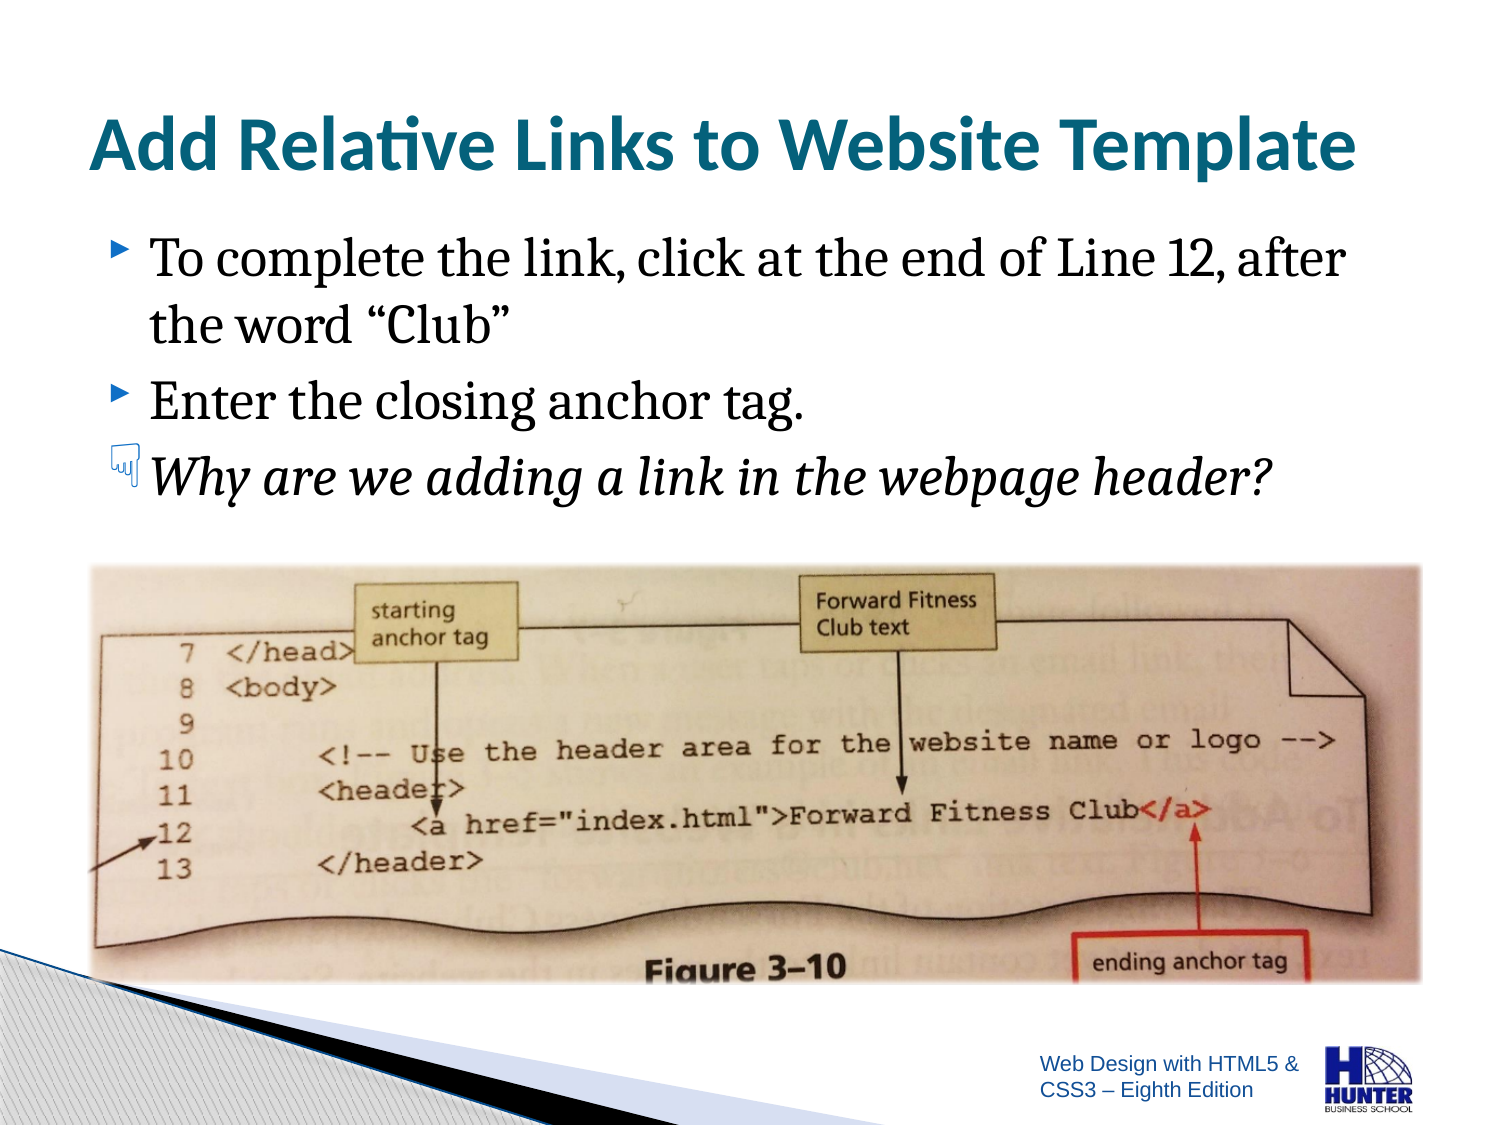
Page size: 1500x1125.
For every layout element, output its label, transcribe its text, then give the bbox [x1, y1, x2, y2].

picture [87, 562, 1423, 1001]
title Add Relative Links to Website Template [75, 45, 1425, 233]
list To complete the link, click at the end of Line 12, after the word “Club” Enter the closing anchor tag. Why are we adding a link in the webpage header? [75, 233, 1425, 955]
picture [1325, 1046, 1413, 1113]
